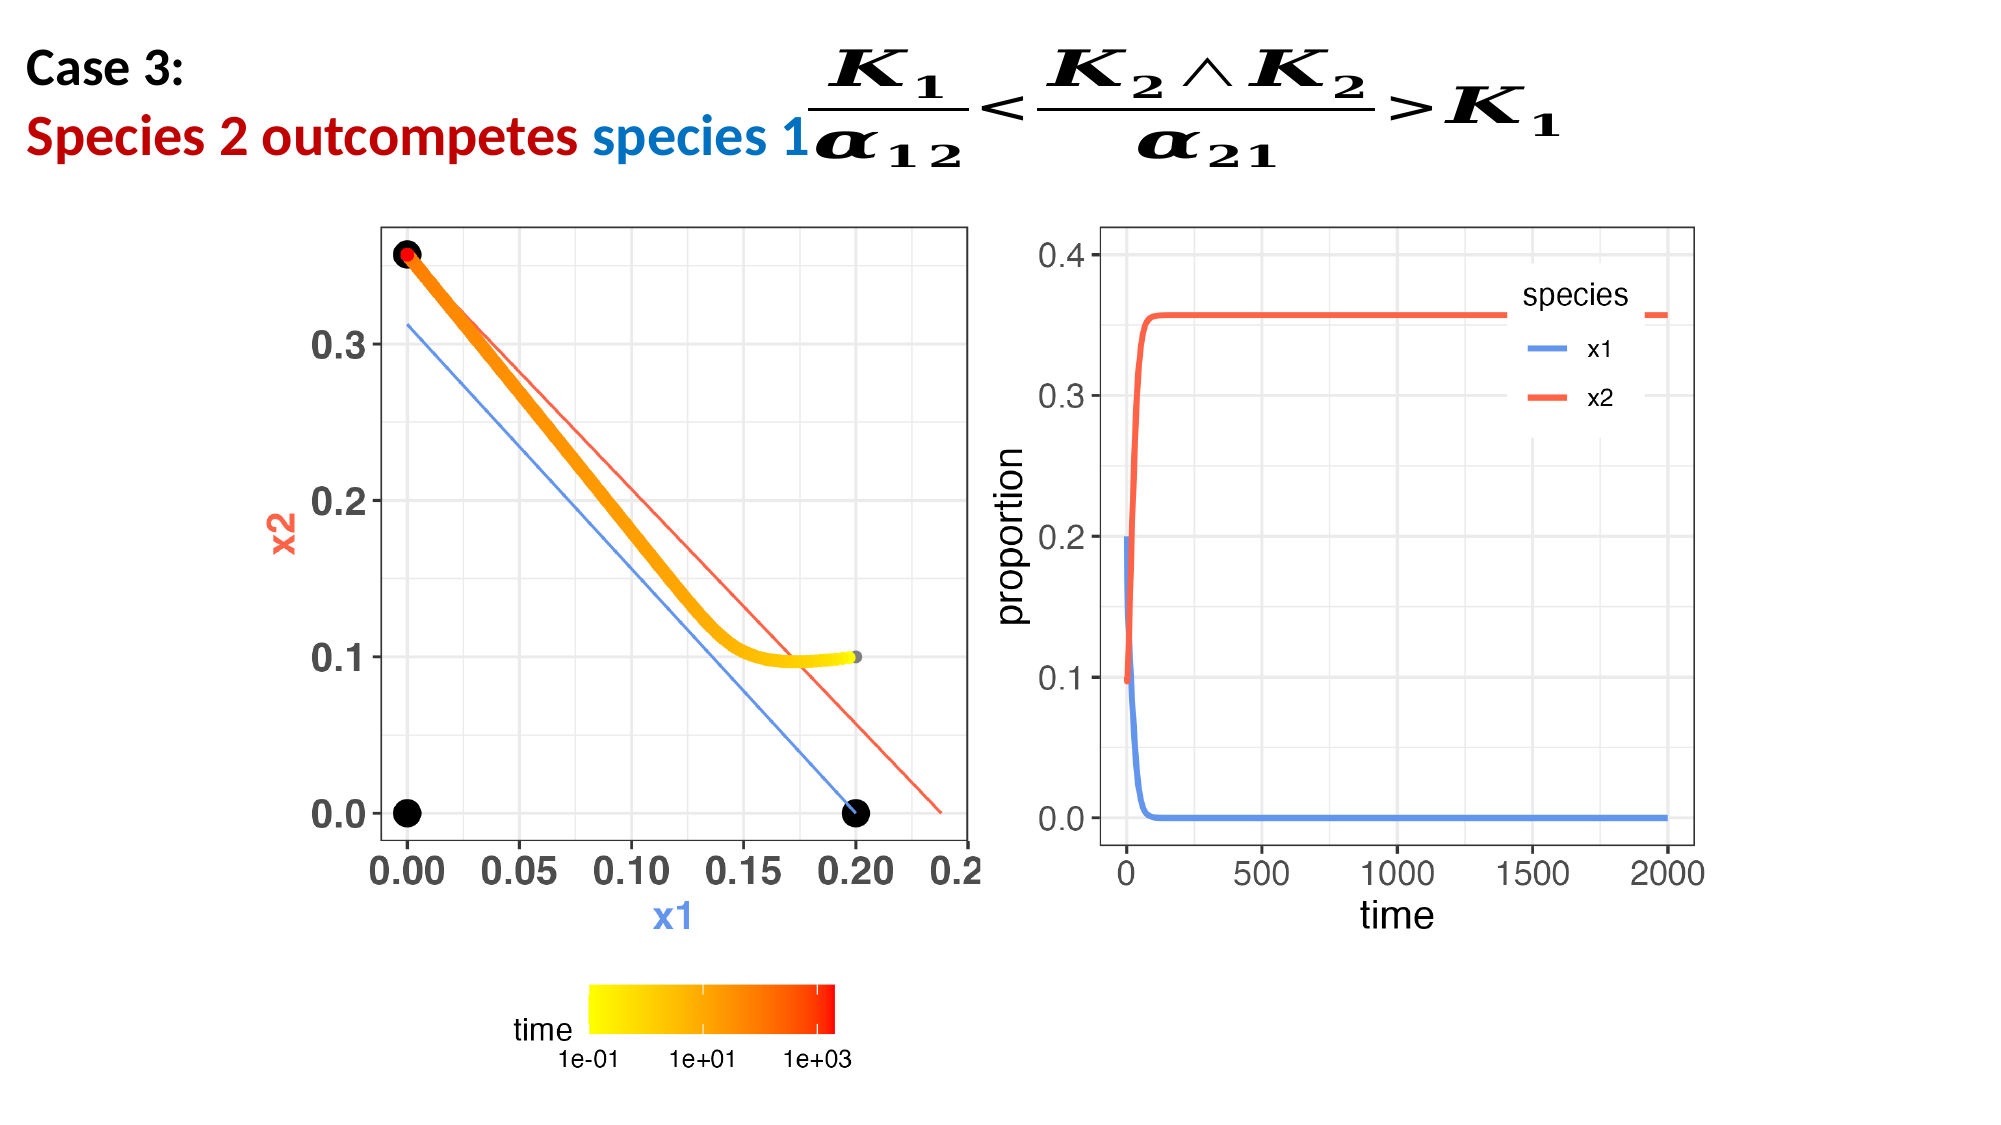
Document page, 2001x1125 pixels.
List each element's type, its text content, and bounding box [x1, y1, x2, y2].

picture [253, 214, 1707, 1101]
text_box Case 3: Species 2 outcompetes species 1 [12, 24, 1027, 174]
